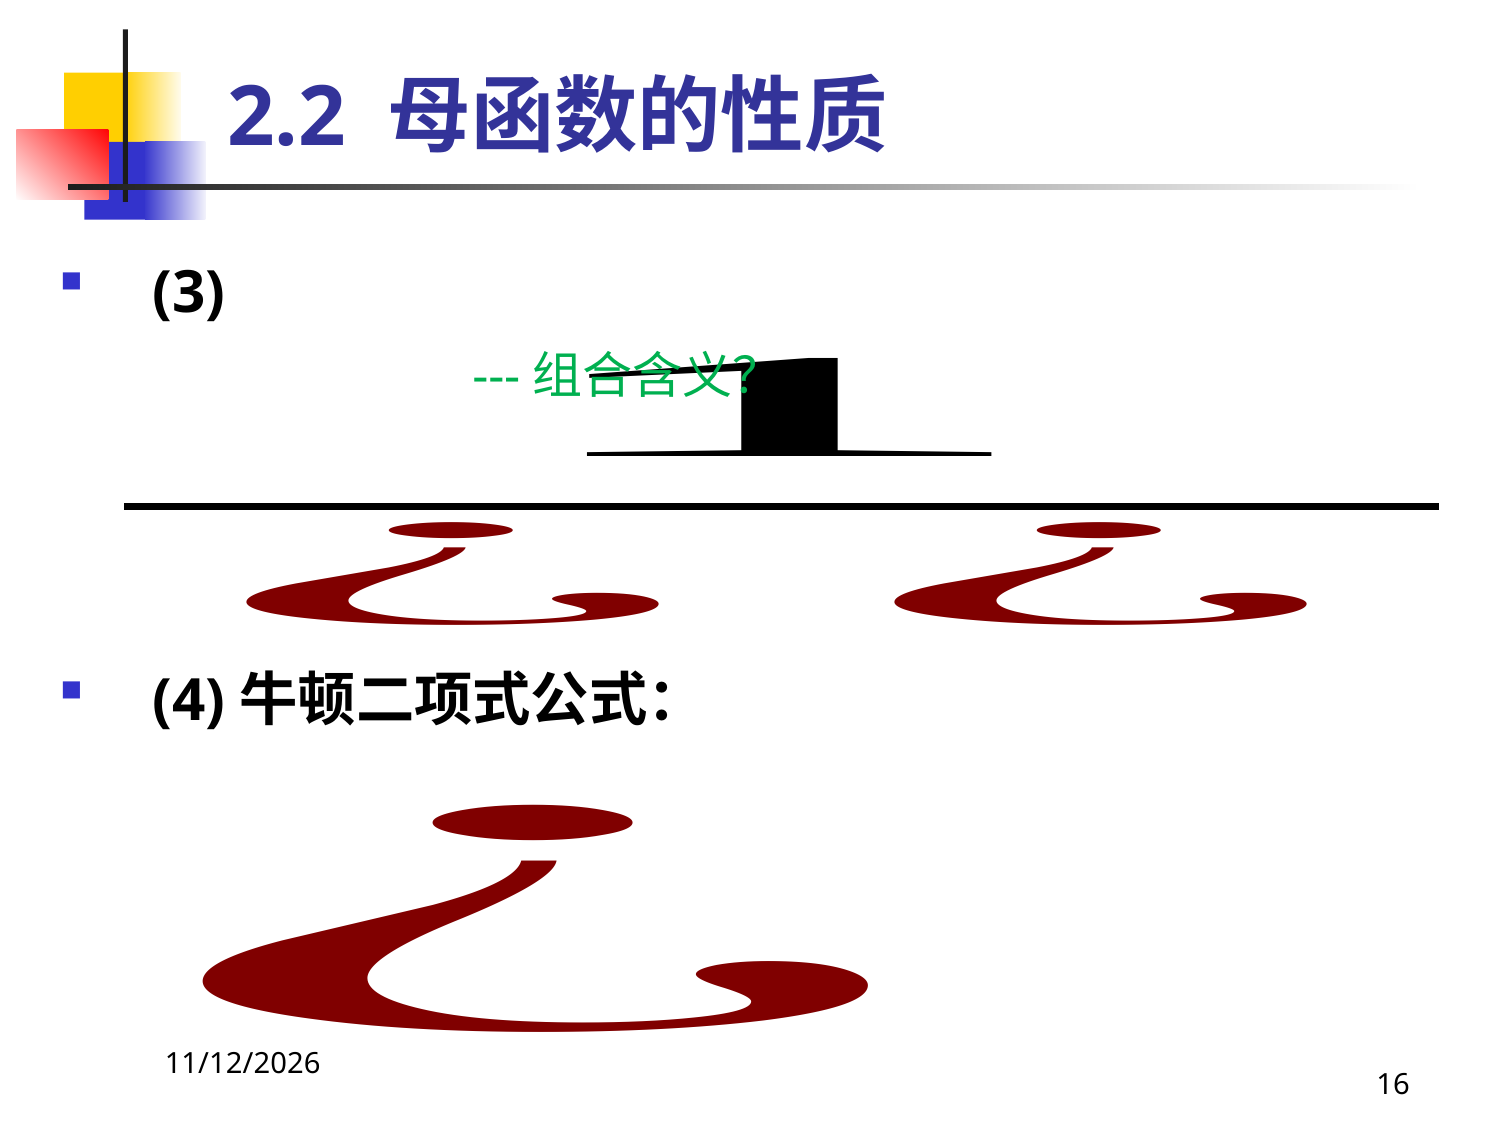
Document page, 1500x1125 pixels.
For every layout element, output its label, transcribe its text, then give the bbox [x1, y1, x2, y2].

list (3) (4)牛顿二项式公式： [1155, 529, 1426, 534]
slide_number 16 [1112, 1037, 1425, 1113]
text_box ---组合含义？ [457, 336, 829, 412]
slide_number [150, 1037, 463, 1113]
list (3) (4)牛顿二项式公式： [43, 540, 1426, 1013]
list (3) (4)牛顿二项式公式： [43, 246, 1426, 524]
list (3) (4)牛顿二项式公式： [488, 528, 1062, 537]
list (3) (4)牛顿二项式公式： [43, 528, 414, 537]
title 2.2 母函数的性质 [212, 24, 1261, 170]
